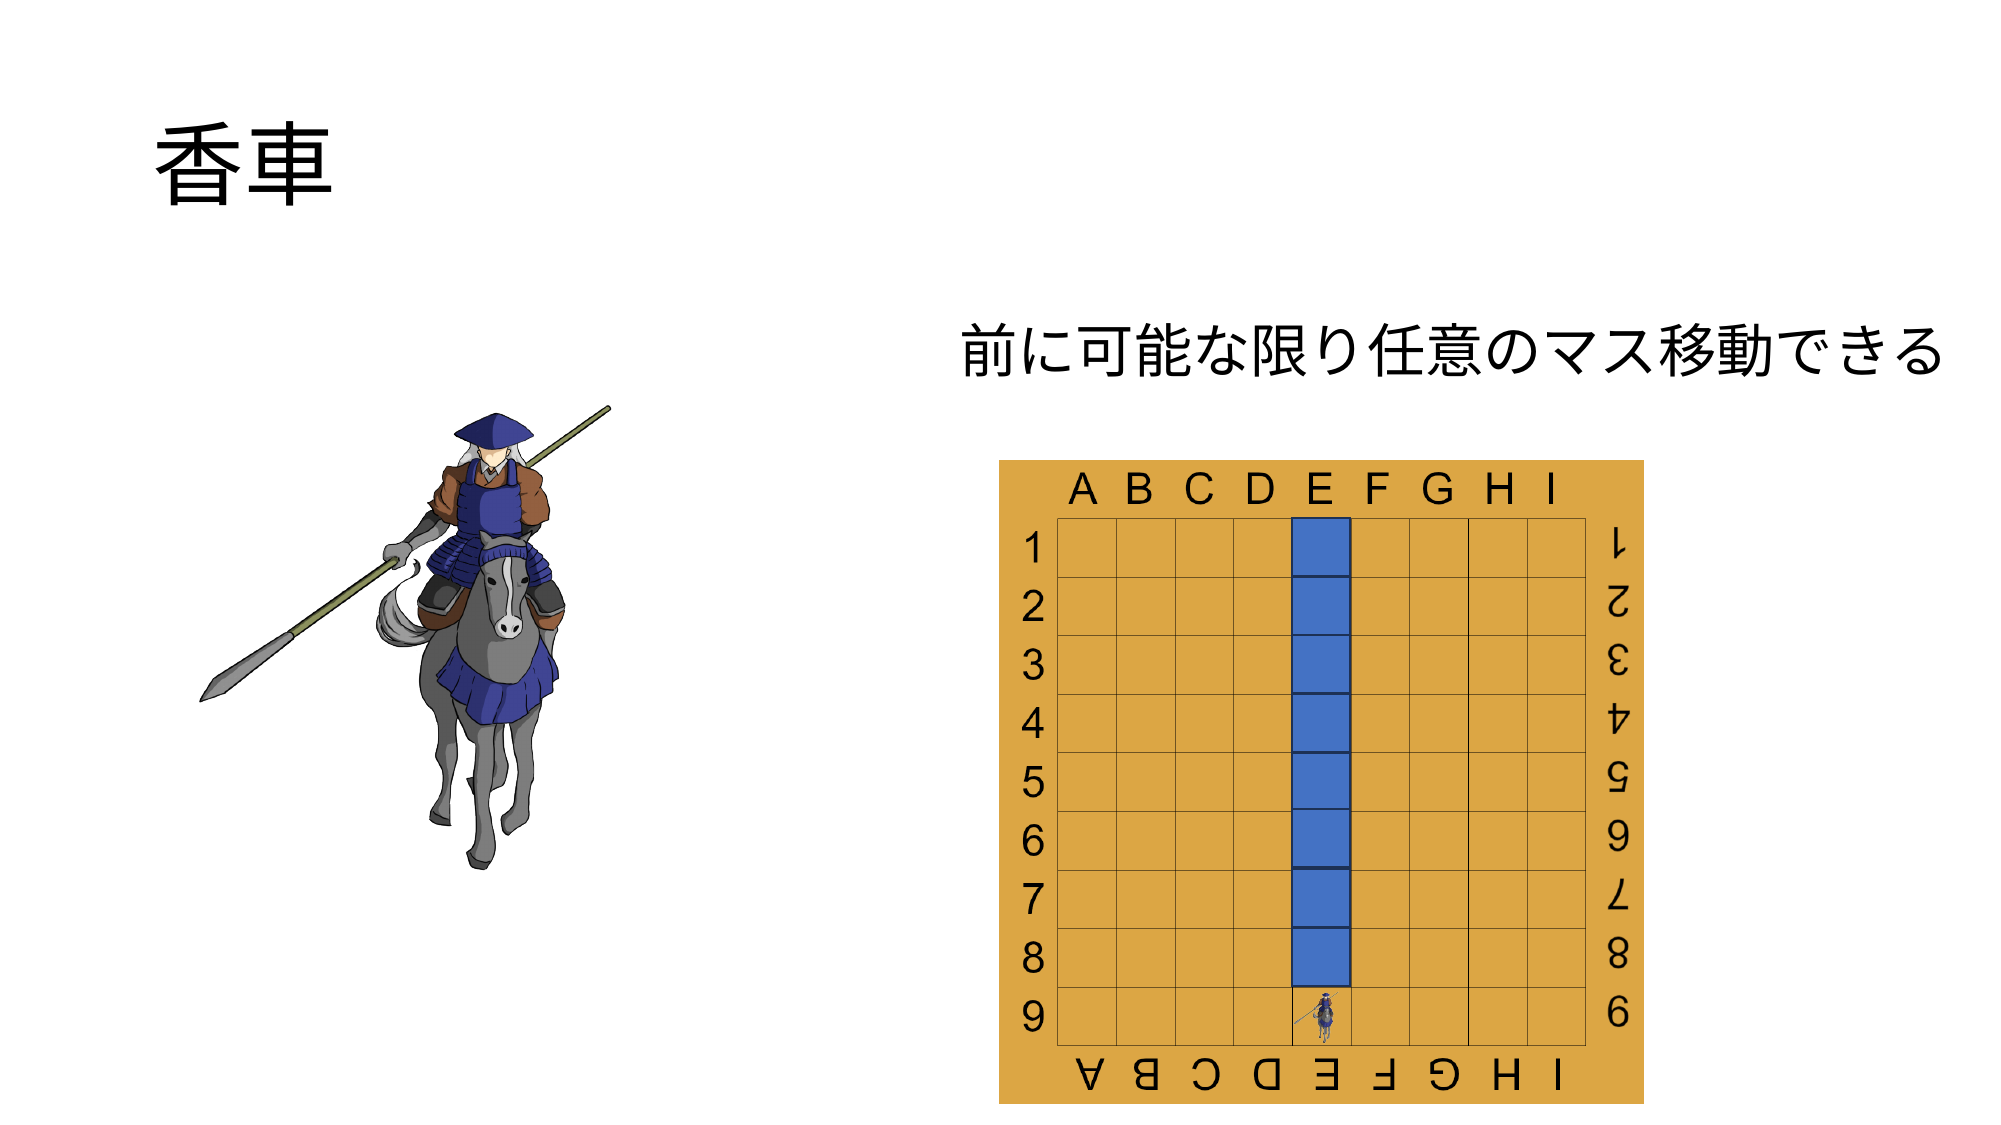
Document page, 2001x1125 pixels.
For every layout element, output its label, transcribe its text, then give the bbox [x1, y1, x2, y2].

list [187, 263, 723, 977]
text_box 前に可能な限り任意のマス移動できる [944, 307, 1964, 392]
title 香車 [137, 59, 1863, 278]
picture [999, 460, 1644, 1104]
